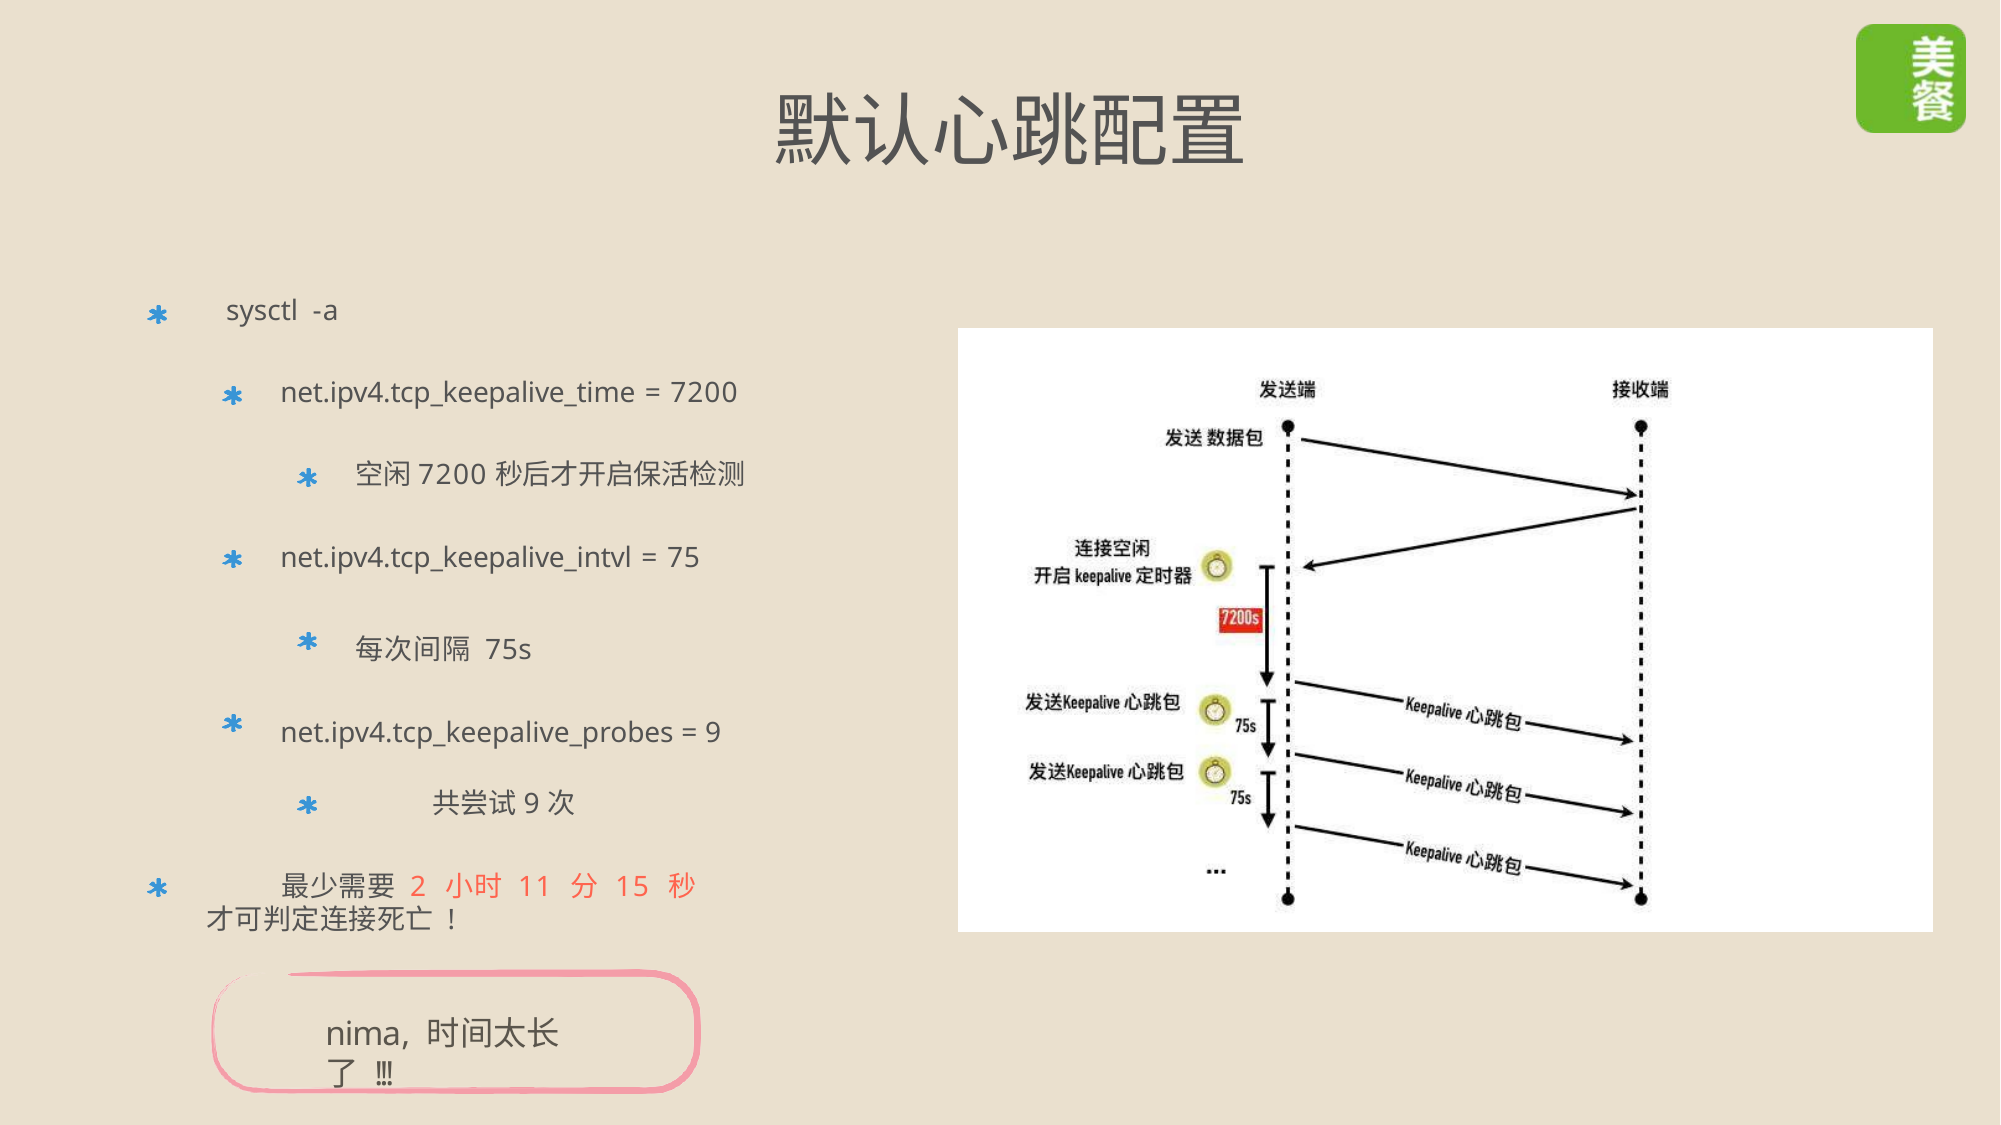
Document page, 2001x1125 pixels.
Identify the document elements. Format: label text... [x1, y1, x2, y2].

picture [147, 878, 167, 897]
picture [222, 714, 242, 733]
picture [297, 632, 317, 651]
picture [297, 468, 317, 487]
picture [958, 328, 1934, 932]
picture [1856, 24, 1966, 133]
picture [297, 795, 317, 814]
picture [222, 550, 242, 569]
picture [147, 305, 167, 324]
picture [210, 969, 701, 1095]
text_box sysctl -a net.ipv4.tcp_keepalive_time = 7200 空闲7200秒后才开启保活检测 net.ipv4.tcp_keepalive_intvl = 75 每次间隔 75s net.ipv4.tcp_keepalive_probes = 9 共尝试9次 最少需要 2 ⼩时 11 分 15 秒 才可判定连接死亡 ! [204, 289, 849, 936]
picture [222, 386, 242, 405]
title 默认⼼跳配置 [771, 78, 1251, 269]
